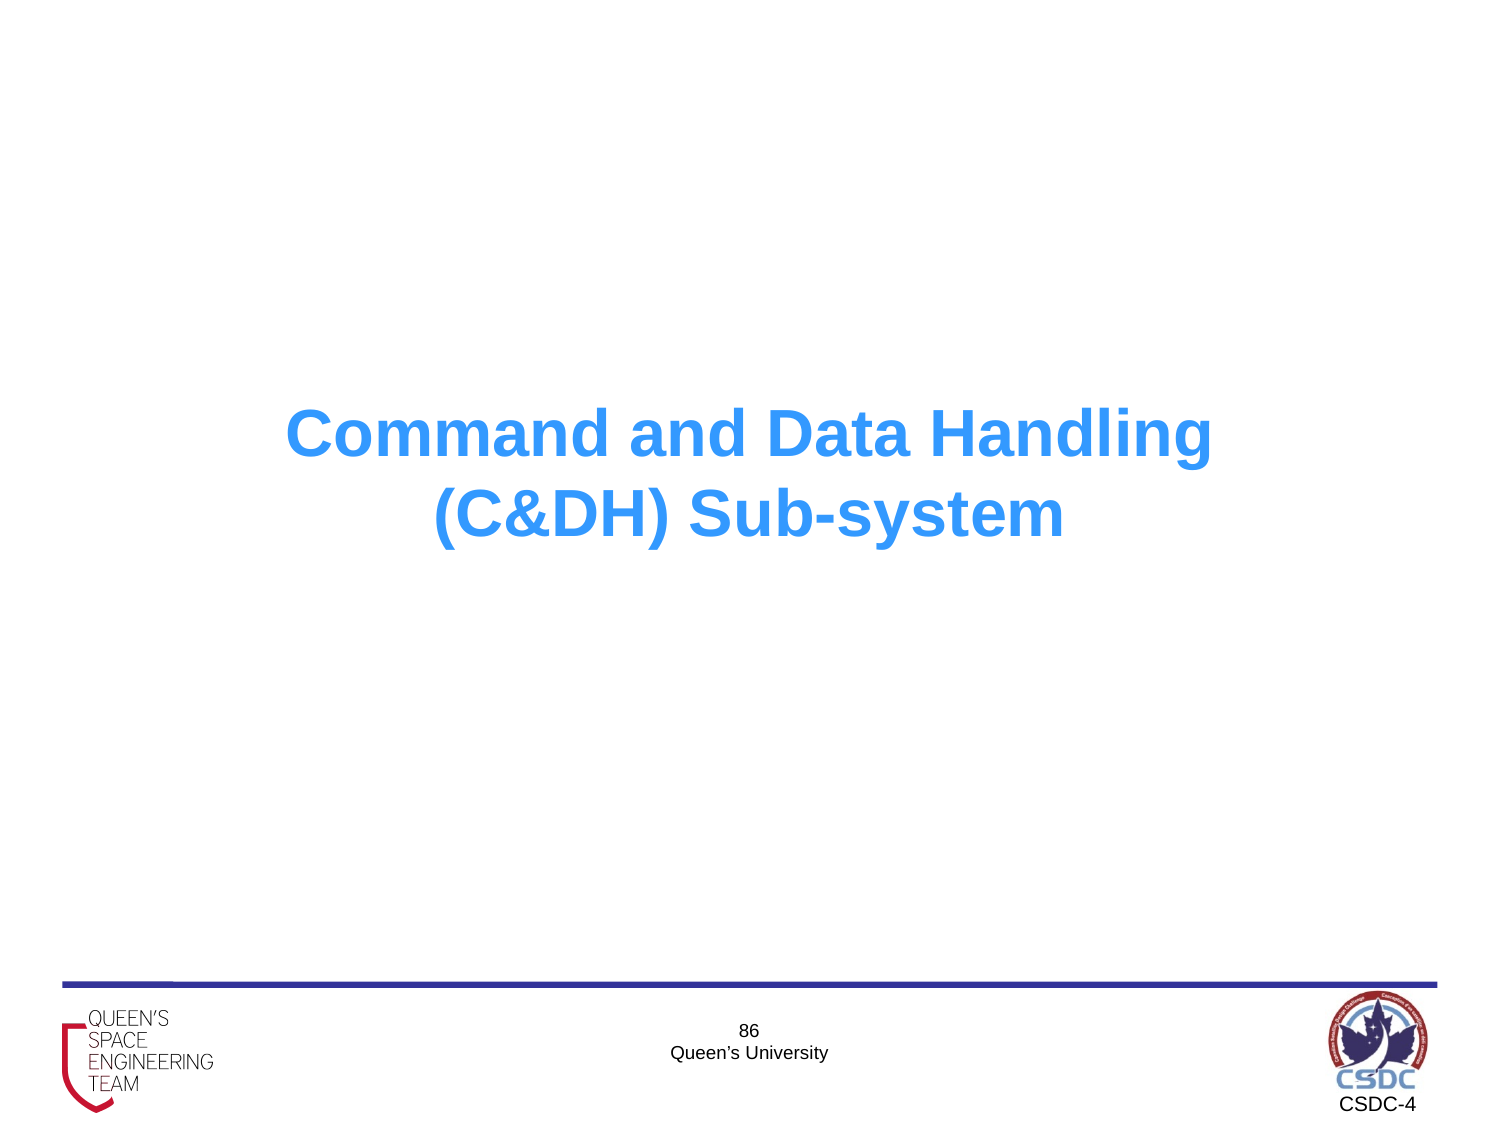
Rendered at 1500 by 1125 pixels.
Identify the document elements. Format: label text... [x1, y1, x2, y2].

picture [62, 1007, 214, 1113]
picture [1325, 988, 1430, 1093]
footer 86 Queen’s University [262, 1012, 1237, 1081]
title Command and Data Handling (C&DH) Sub-system [112, 349, 1388, 591]
